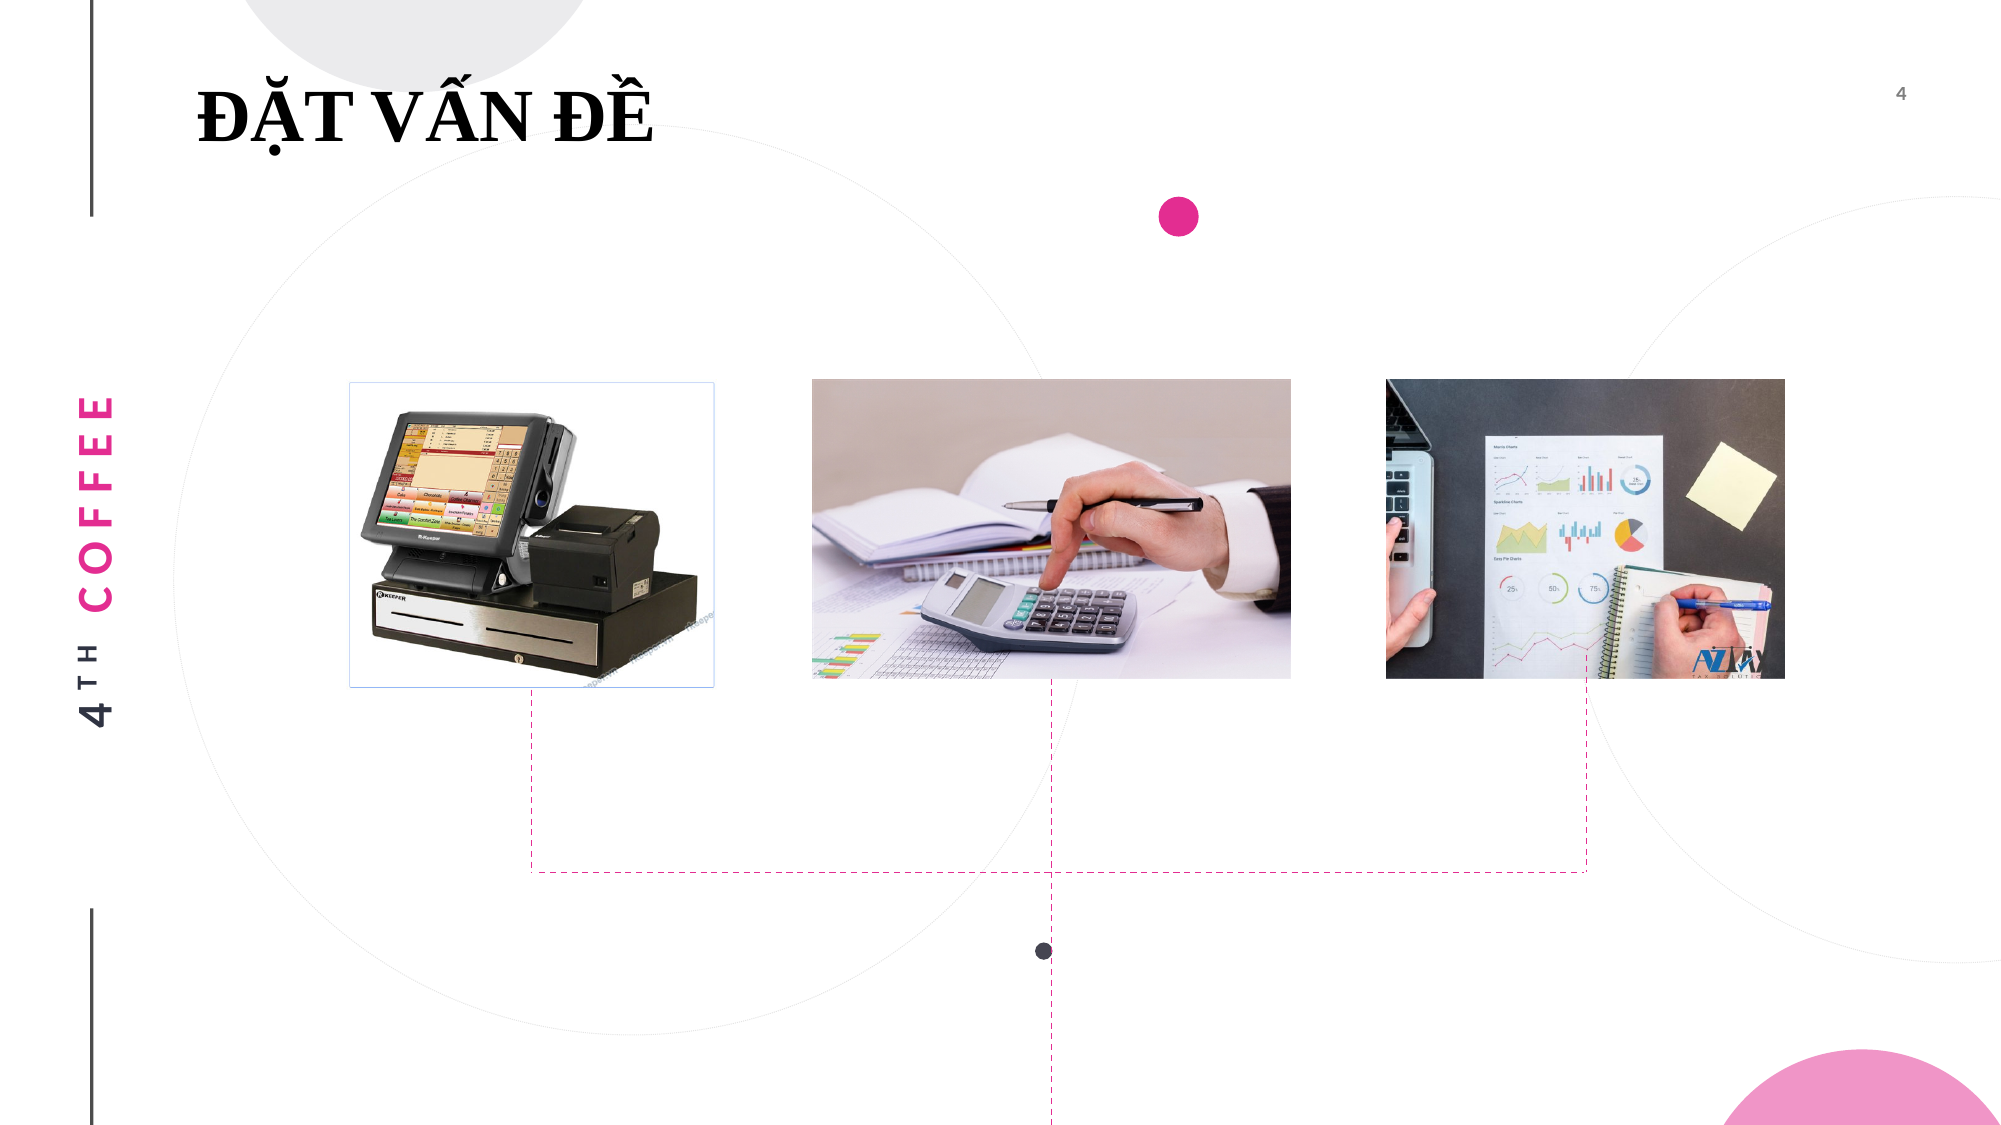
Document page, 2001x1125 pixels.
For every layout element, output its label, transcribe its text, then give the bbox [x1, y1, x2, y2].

picture [811, 379, 1291, 679]
picture [1386, 379, 1785, 679]
picture [346, 379, 717, 690]
title ĐẶT VẤN ĐỀ [181, 59, 1863, 176]
